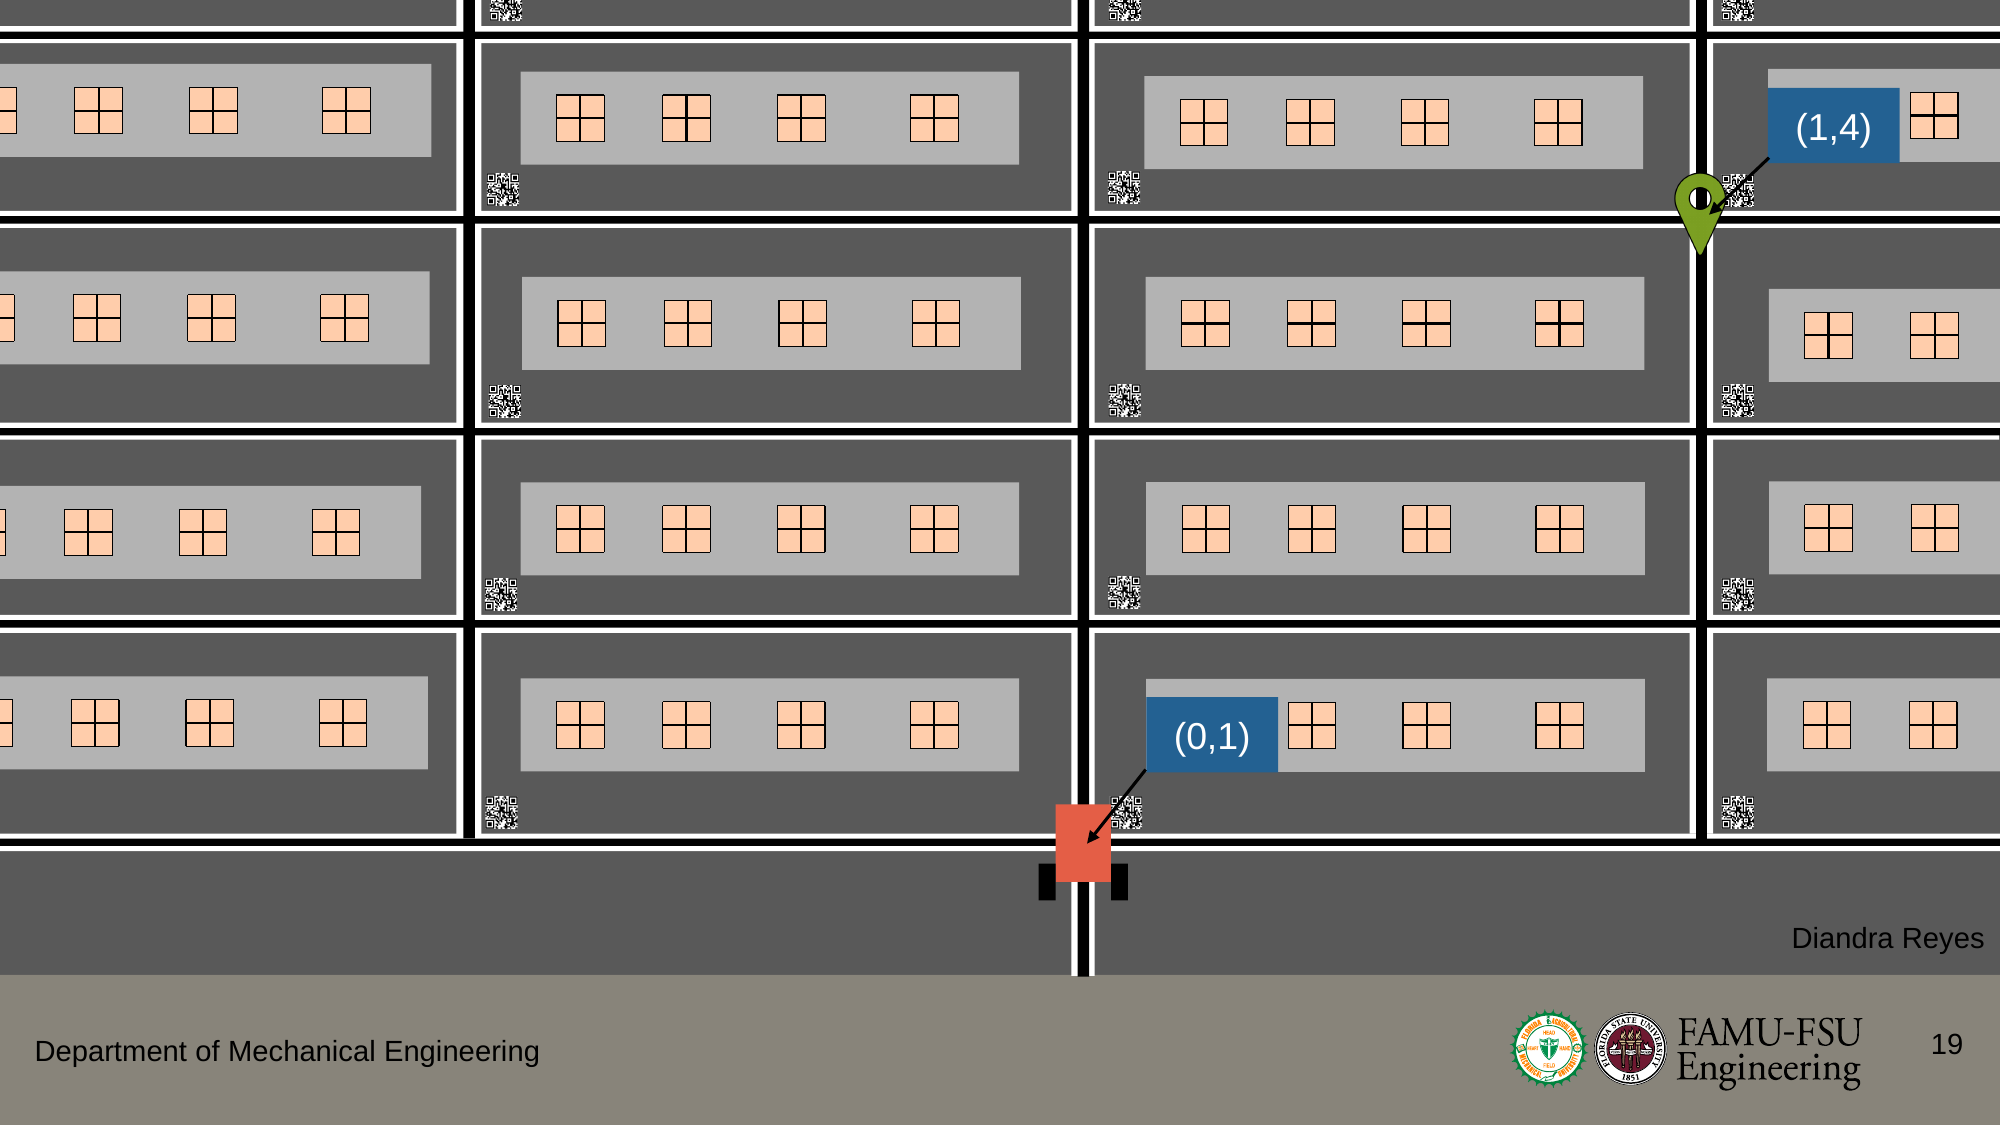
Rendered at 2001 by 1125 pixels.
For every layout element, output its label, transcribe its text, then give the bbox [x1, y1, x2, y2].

text_box [1146, 833, 1695, 837]
text_box [1128, 847, 2000, 852]
text_box [462, 437, 476, 619]
text_box [455, 437, 462, 619]
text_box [1768, 68, 2000, 162]
text_box [1077, 0, 1090, 31]
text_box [0, 676, 428, 770]
text_box [483, 437, 1070, 441]
text_box [476, 0, 483, 31]
text_box [0, 225, 455, 229]
picture [1108, 0, 1142, 21]
text_box [1096, 629, 1689, 634]
text_box [483, 614, 1070, 619]
text_box [1128, 837, 1695, 847]
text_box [1146, 678, 1645, 772]
text_box [1695, 272, 1708, 427]
text_box [1770, 210, 2000, 215]
text_box [1689, 272, 1695, 427]
picture [485, 796, 518, 829]
text_box [1070, 437, 1077, 619]
text_box [1070, 225, 1077, 427]
text_box [462, 225, 476, 427]
picture [1721, 384, 1754, 417]
text_box [1090, 901, 1096, 977]
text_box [1038, 804, 1128, 901]
text_box [1689, 0, 1695, 31]
text_box [476, 40, 483, 215]
text_box [0, 422, 455, 427]
text_box [1090, 437, 1096, 619]
text_box [1695, 0, 1708, 31]
text_box [1758, 225, 2000, 229]
text_box [0, 614, 455, 619]
text_box [0, 40, 455, 44]
text_box [455, 629, 462, 837]
text_box [1096, 210, 1642, 215]
text_box [1070, 0, 1077, 31]
text_box [0, 31, 2000, 40]
text_box [1714, 437, 2000, 441]
text_box [1695, 629, 1708, 847]
text_box [462, 40, 476, 215]
text_box [455, 225, 462, 427]
picture [486, 173, 520, 206]
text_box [0, 63, 432, 158]
text_box [1714, 422, 2000, 427]
text_box [1077, 225, 1090, 427]
text_box [476, 629, 483, 837]
picture [1108, 576, 1141, 609]
picture [1108, 384, 1141, 417]
text_box [0, 837, 1038, 847]
picture [489, 0, 523, 21]
text_box [483, 422, 1070, 427]
text_box [0, 210, 455, 215]
text_box [1096, 614, 1689, 619]
text_box [1689, 629, 1695, 835]
text_box [1077, 901, 1090, 978]
text_box [1708, 272, 1714, 427]
text_box [1708, 629, 1714, 835]
picture [1721, 578, 1754, 611]
text_box [1708, 837, 2000, 847]
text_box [1769, 481, 2000, 575]
text_box [483, 25, 1070, 31]
text_box [455, 40, 462, 215]
text_box [1714, 40, 2000, 44]
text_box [1145, 276, 1645, 371]
text_box [483, 40, 1070, 44]
text_box [0, 427, 2000, 437]
text_box [1090, 40, 1096, 215]
text_box [1758, 215, 2000, 225]
text_box [1695, 437, 1708, 619]
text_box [520, 678, 1020, 772]
text_box [483, 833, 1038, 837]
picture [1107, 171, 1141, 204]
text_box [1077, 437, 1090, 619]
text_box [1709, 157, 1770, 215]
text_box [0, 833, 455, 837]
text_box [1070, 629, 1077, 804]
text_box [0, 629, 455, 634]
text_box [1087, 769, 1146, 844]
text_box [0, 437, 455, 441]
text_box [0, 485, 422, 579]
text_box [1695, 40, 1708, 156]
picture [1721, 796, 1754, 829]
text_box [520, 482, 1020, 576]
text_box [1077, 629, 1090, 804]
footer Diandra Reyes [1325, 912, 2000, 973]
text_box [1096, 25, 1689, 31]
text_box [462, 629, 476, 839]
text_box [1768, 288, 2000, 382]
text_box [1070, 901, 1077, 977]
text_box [1714, 629, 2000, 634]
text_box [0, 25, 455, 31]
text_box [1689, 40, 1695, 156]
text_box [1090, 629, 1096, 769]
text_box [1708, 40, 1714, 156]
text_box [1689, 437, 1695, 619]
slide_number 19 [1862, 1017, 1978, 1078]
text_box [1144, 76, 1644, 170]
picture [1642, 156, 1758, 272]
text_box [0, 619, 2000, 629]
text_box [1090, 225, 1096, 427]
text_box [0, 215, 1642, 225]
picture [484, 578, 518, 611]
text_box [1708, 833, 2000, 837]
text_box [1146, 482, 1645, 576]
text_box [1708, 437, 1714, 619]
text_box [476, 437, 483, 619]
text_box [1714, 614, 2000, 619]
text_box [0, 271, 430, 365]
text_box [520, 71, 1020, 165]
text_box [483, 629, 1070, 634]
text_box [0, 847, 1038, 852]
text_box [1714, 25, 2000, 31]
text_box [1077, 40, 1090, 215]
text_box [1708, 0, 1714, 31]
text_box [522, 276, 1021, 370]
text_box [1096, 225, 1642, 229]
text_box [1096, 437, 1689, 441]
text_box [1090, 0, 1096, 31]
picture [488, 385, 521, 418]
picture [1721, 0, 1754, 21]
text_box [476, 225, 483, 427]
text_box [462, 0, 476, 31]
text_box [1767, 678, 2000, 772]
text_box [483, 210, 1070, 215]
text_box [1096, 422, 1689, 427]
text_box [1070, 40, 1077, 215]
text_box [483, 225, 1070, 229]
text_box [455, 0, 462, 31]
text_box [1096, 40, 1689, 44]
